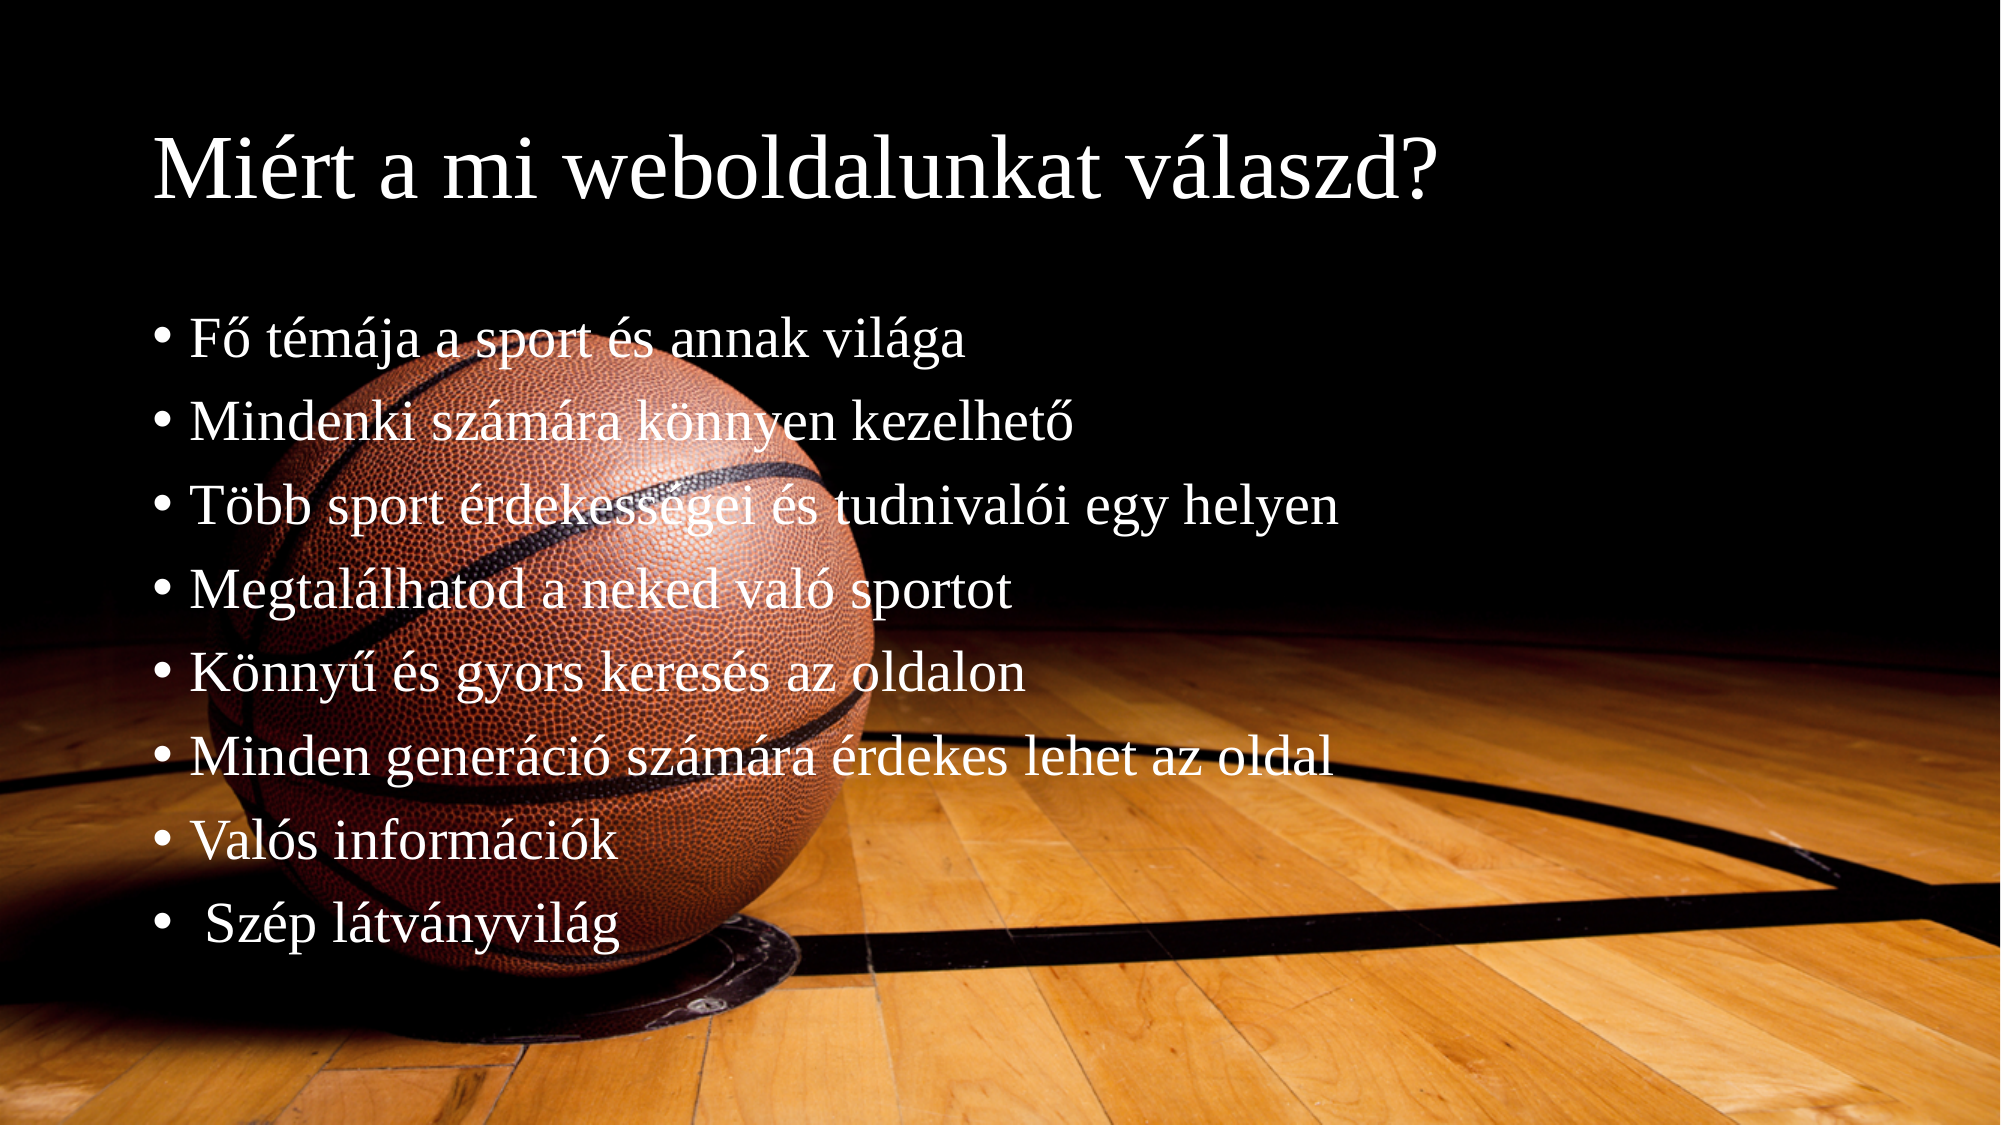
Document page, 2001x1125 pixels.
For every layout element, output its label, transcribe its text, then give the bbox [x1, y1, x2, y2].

title Miért a mi weboldalunkat válaszd? [137, 59, 1863, 278]
picture [0, 0, 2001, 1125]
list Fő témája a sport és annak világa Mindenki számára könnyen kezelhető Több sport érdekességei és tudnivalói egy helyen Megtalálhatod a neked való sportot Könnyű és gyors keresés az oldalon Minden generáció számára érdekes lehet az oldal Valós információk Szép látványvilág [137, 299, 1863, 1013]
